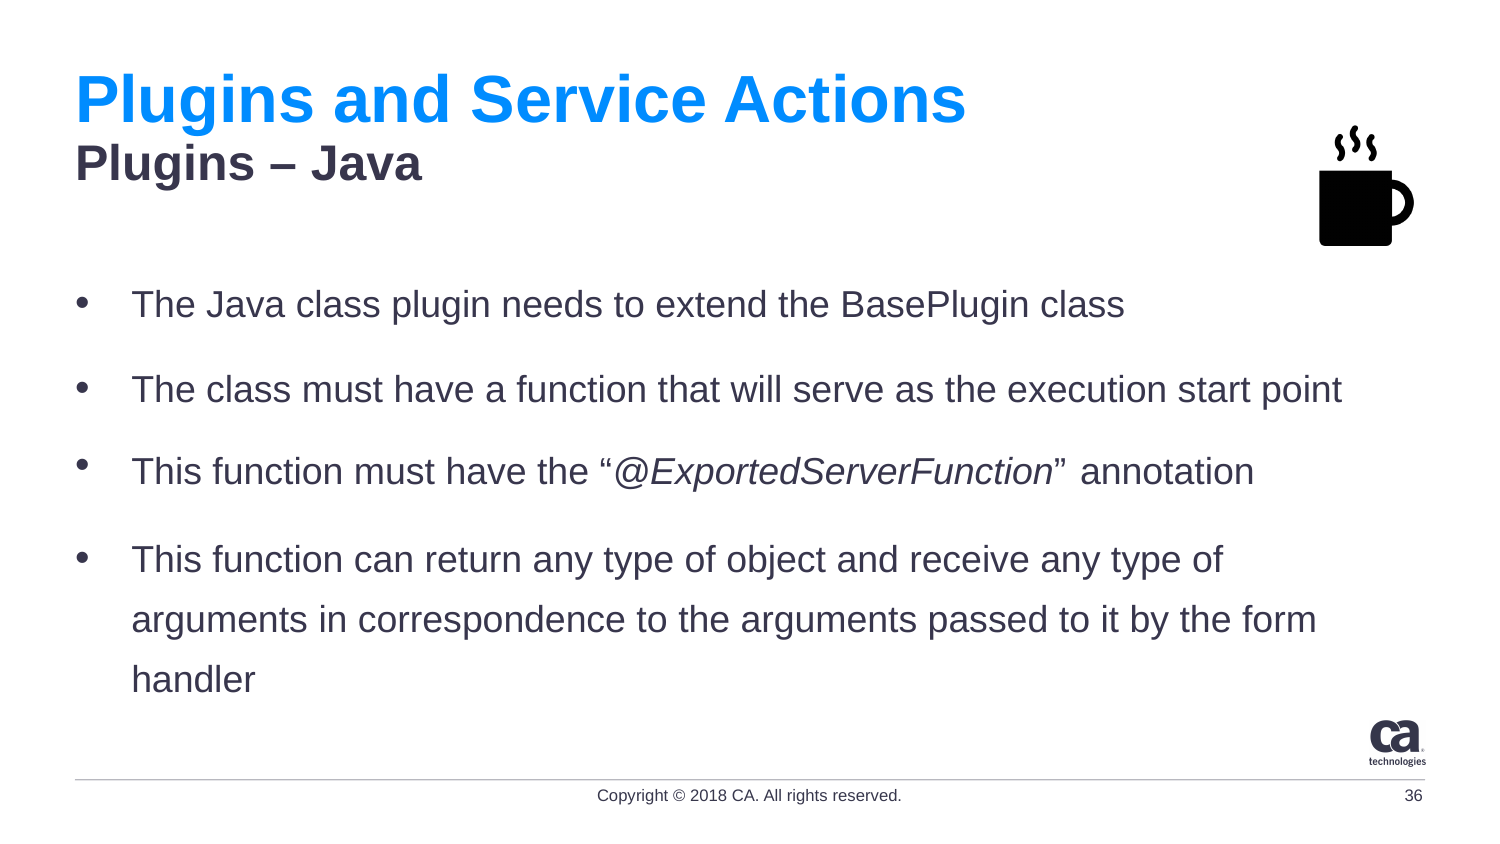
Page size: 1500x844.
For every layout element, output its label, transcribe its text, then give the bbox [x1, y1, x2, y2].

text_box Plugins and Service Actions Plugins – Java [75, 57, 1395, 199]
slide_number 36 [1377, 776, 1439, 814]
picture [1369, 720, 1426, 767]
list The Java class plugin needs to extend the BasePlugin class The class must have a function that will serve as the execution start point This function must have the “@ExportedServerFunction” annotation This function can return any type of object and receive any type of arguments in correspondence to the arguments passed to it by the form handler [75, 257, 1378, 757]
picture [1294, 113, 1439, 258]
